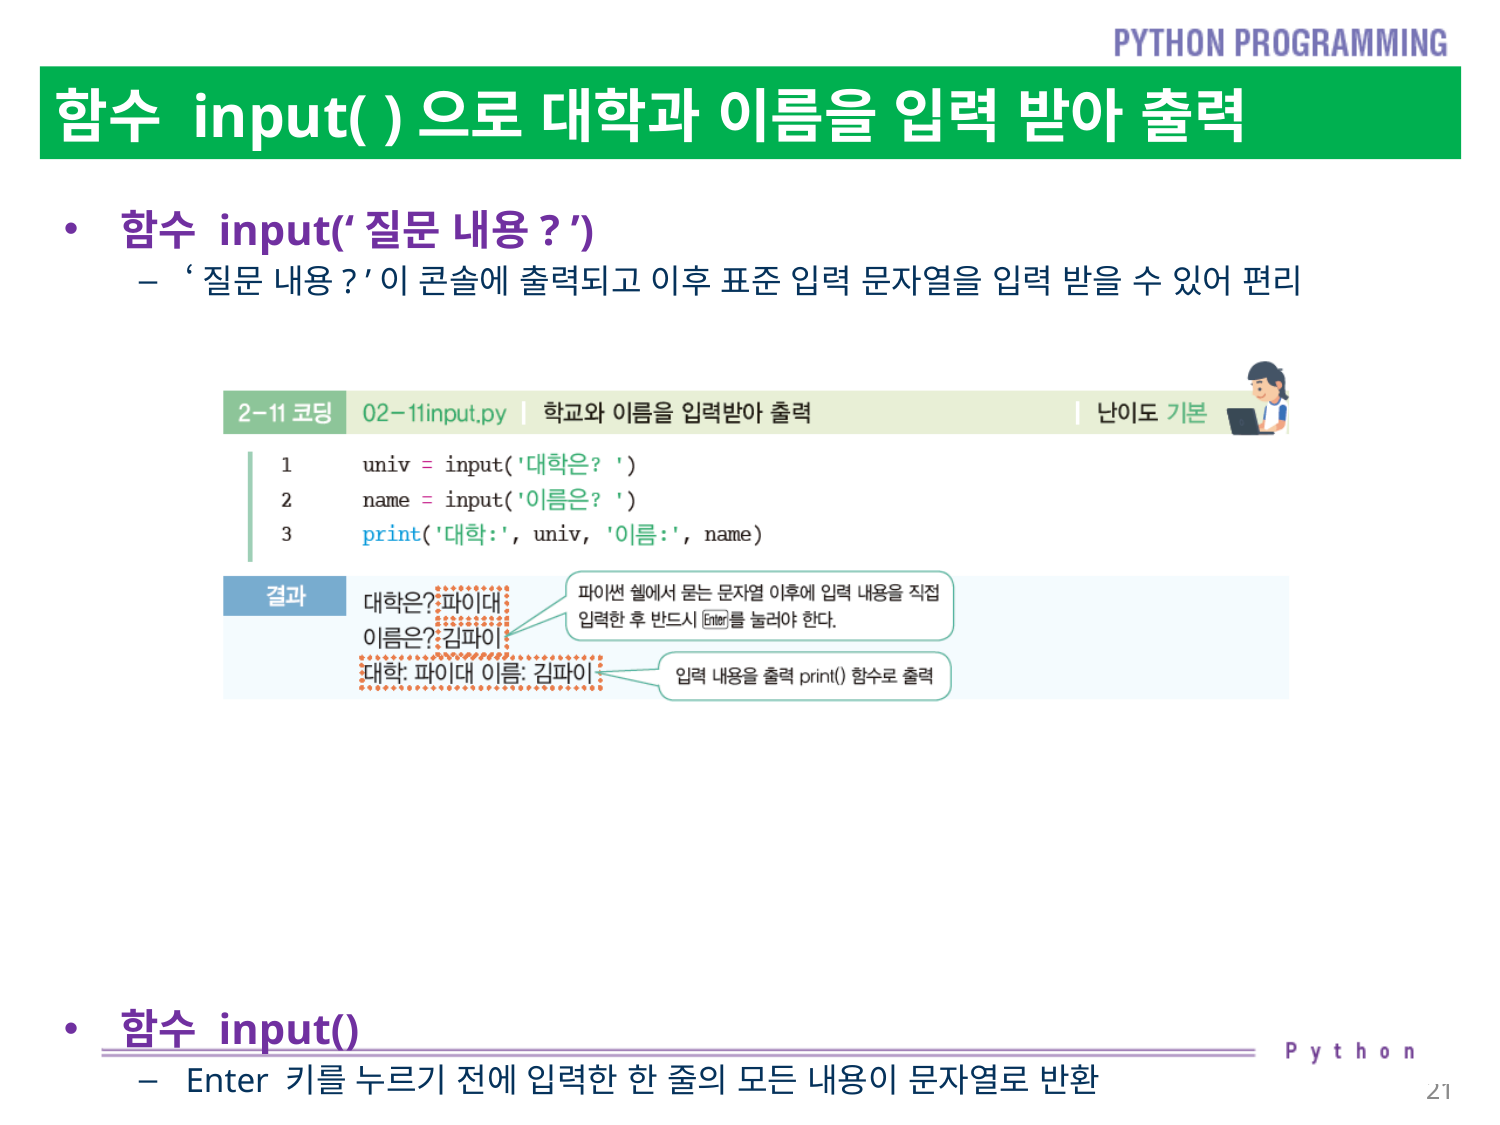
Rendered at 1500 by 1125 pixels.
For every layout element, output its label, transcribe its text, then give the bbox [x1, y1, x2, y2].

slide_number 21 [1119, 1071, 1470, 1112]
title 함수 input( )으로 대학과 이름을 입력 받아 출력 [39, 76, 1444, 152]
picture [1106, 13, 1462, 66]
list 함수 input(‘질문 내용? ’) ‘질문 내용? ’이 콘솔에 출력되고 이후 표준 입력 문자열을 입력 받을 수 있어 편리 함수 input() Enter 키를 누르기 전에 입력한 한 줄의 모든 내용이 문자열로 반환 [48, 195, 1461, 1041]
picture [18, 1020, 1483, 1084]
picture [213, 352, 1295, 711]
